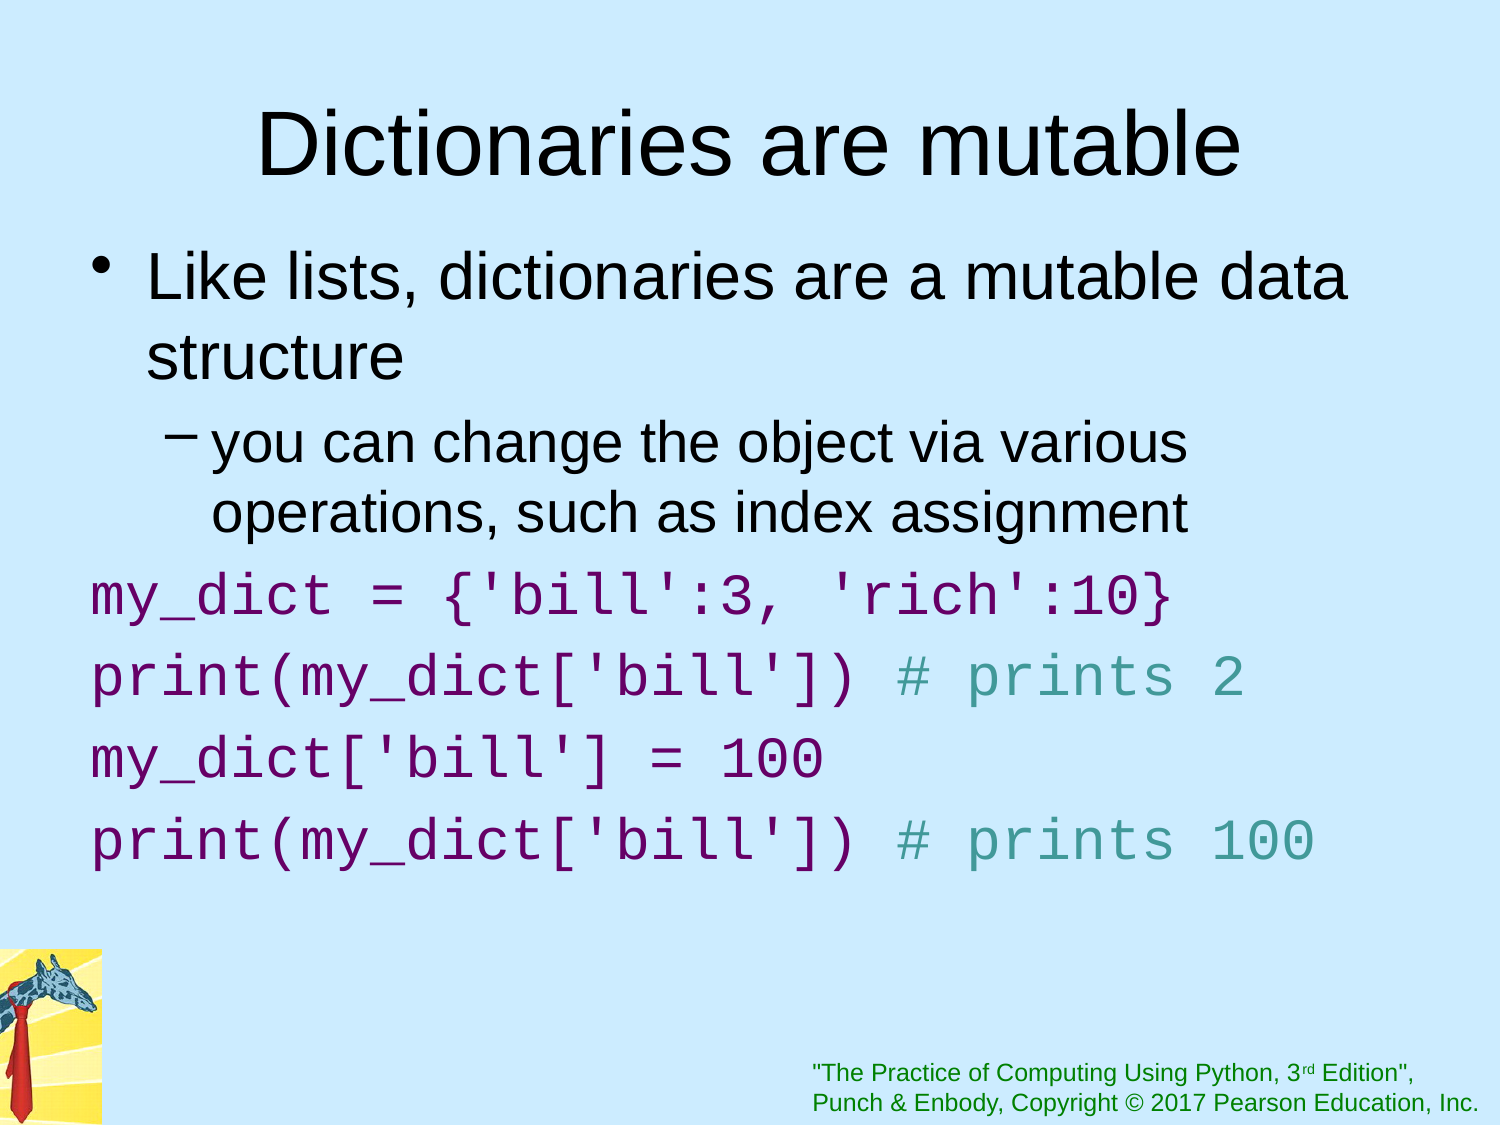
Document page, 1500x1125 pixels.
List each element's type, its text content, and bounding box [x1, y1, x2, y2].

picture [0, 949, 102, 1125]
list Like lists, dictionaries are a mutable data structure you can change the object via various operations, such as index assignment my_dict = {'bill':3, 'rich':10} print(my_dict['bill']) # prints 2 my_dict['bill'] = 100 print(my_dict['bill']) # prints 100 [75, 224, 1425, 968]
title Dictionaries are mutable [75, 45, 1425, 224]
